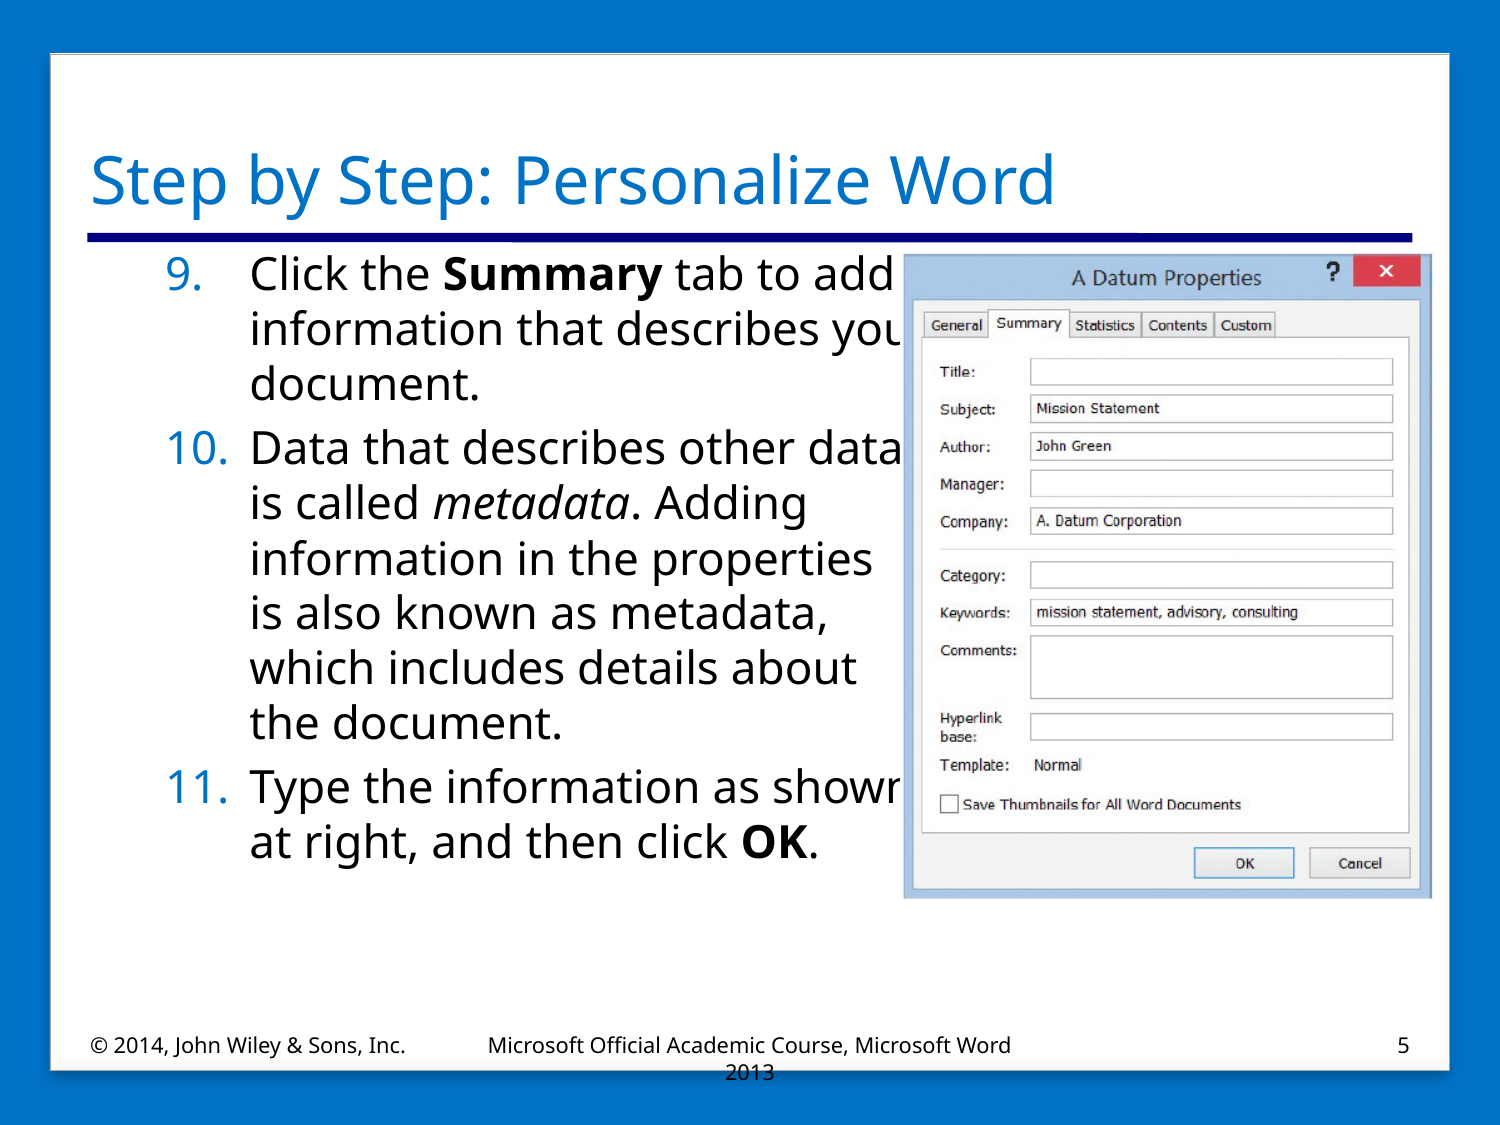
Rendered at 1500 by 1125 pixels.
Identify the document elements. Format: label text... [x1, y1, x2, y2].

slide_number © 2014, John Wiley & Sons, Inc. [74, 1024, 426, 1103]
footer Microsoft Official Academic Course, Microsoft Word 2013 [449, 1024, 1051, 1103]
picture [899, 249, 1441, 905]
slide_number 5 [1074, 1024, 1426, 1103]
list Click the Summary tab to add information that describes your document. Data that describes other data is called metadata. Adding information in the properties is also known as metadata, which includes details about the document. Type the information as shown at right, and then click OK. [75, 237, 1425, 1063]
title Step by Step: Personalize Word [74, 74, 1426, 226]
